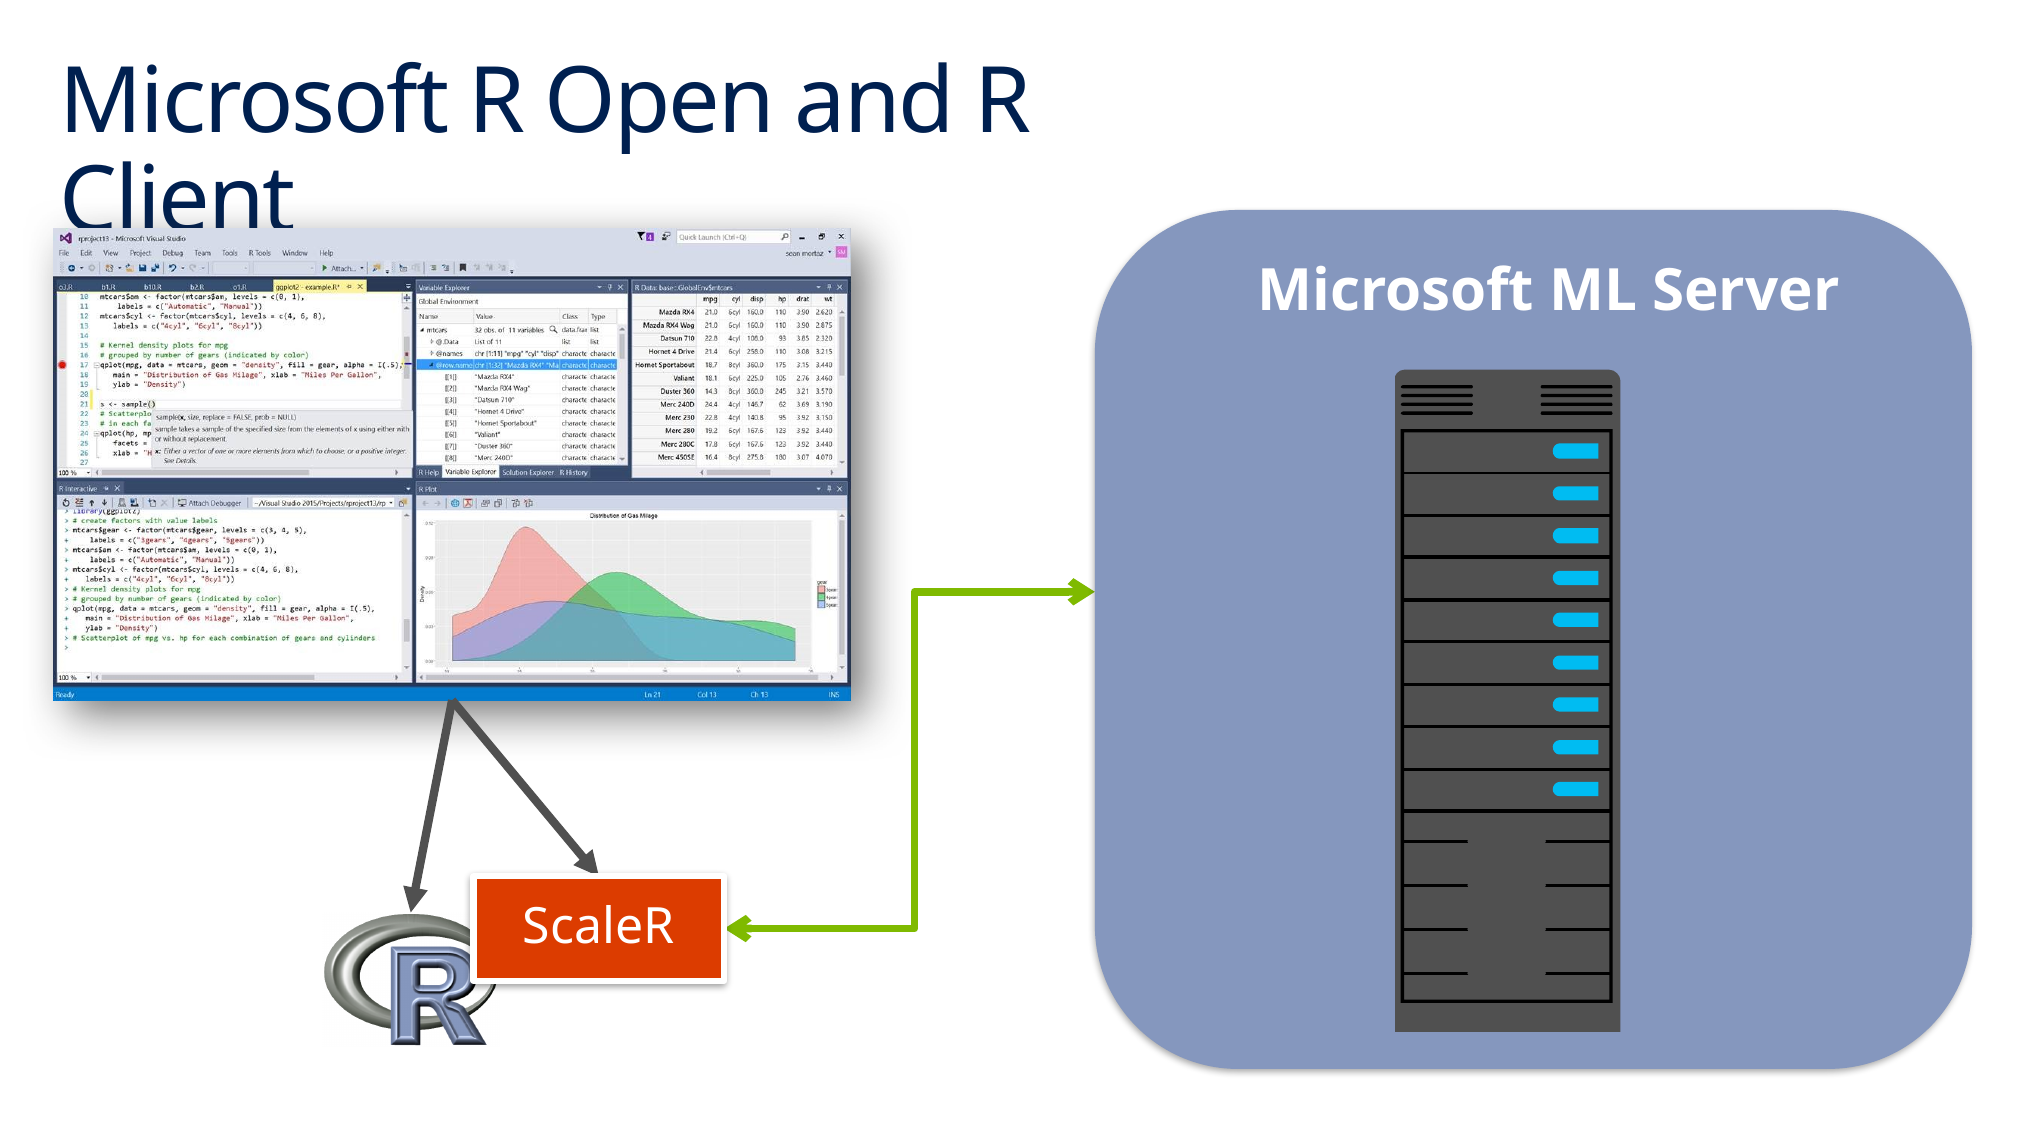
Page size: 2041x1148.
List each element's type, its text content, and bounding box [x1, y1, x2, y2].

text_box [453, 699, 600, 877]
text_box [1094, 209, 1973, 1070]
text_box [724, 591, 1089, 929]
picture [53, 228, 851, 701]
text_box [410, 699, 453, 913]
text_box ScaleR [470, 873, 727, 984]
picture [321, 912, 500, 1048]
title Microsoft R Open and R Client [35, 37, 1201, 170]
